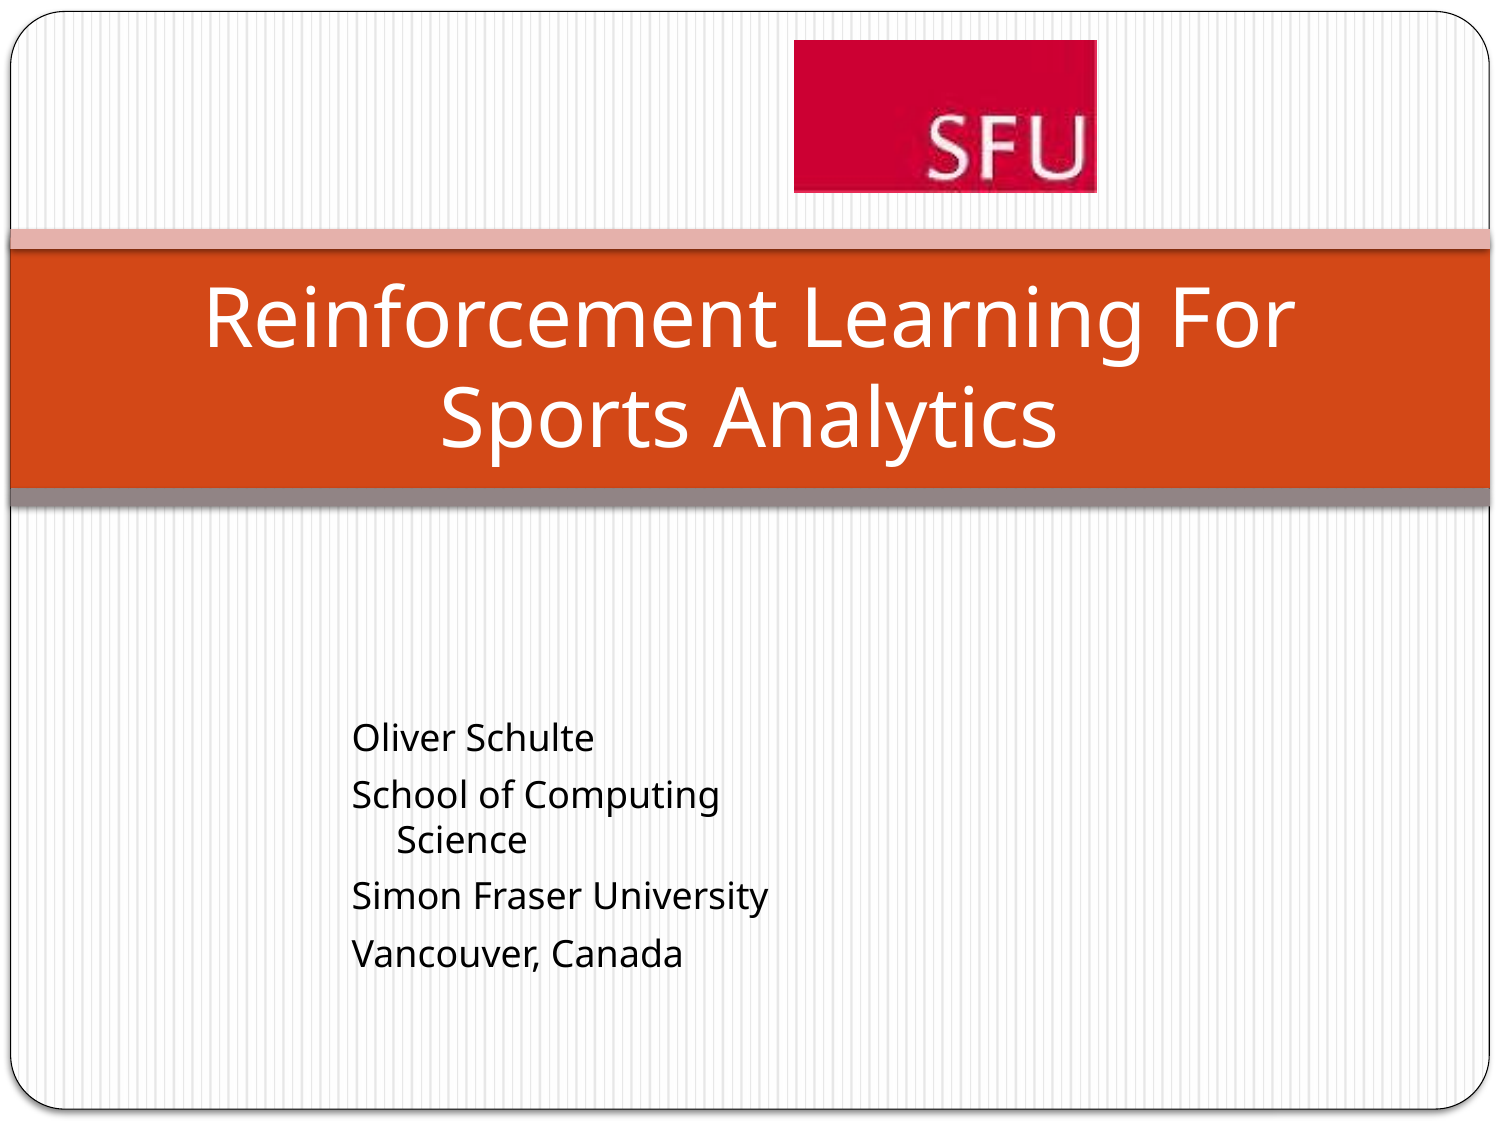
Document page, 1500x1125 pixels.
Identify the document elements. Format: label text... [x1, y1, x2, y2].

text_box Oliver Schulte School of Computing Science Simon Fraser University Vancouver, Canada [336, 706, 875, 976]
title Reinforcement Learning For Sports Analytics [75, 247, 1425, 489]
picture [793, 40, 1097, 194]
